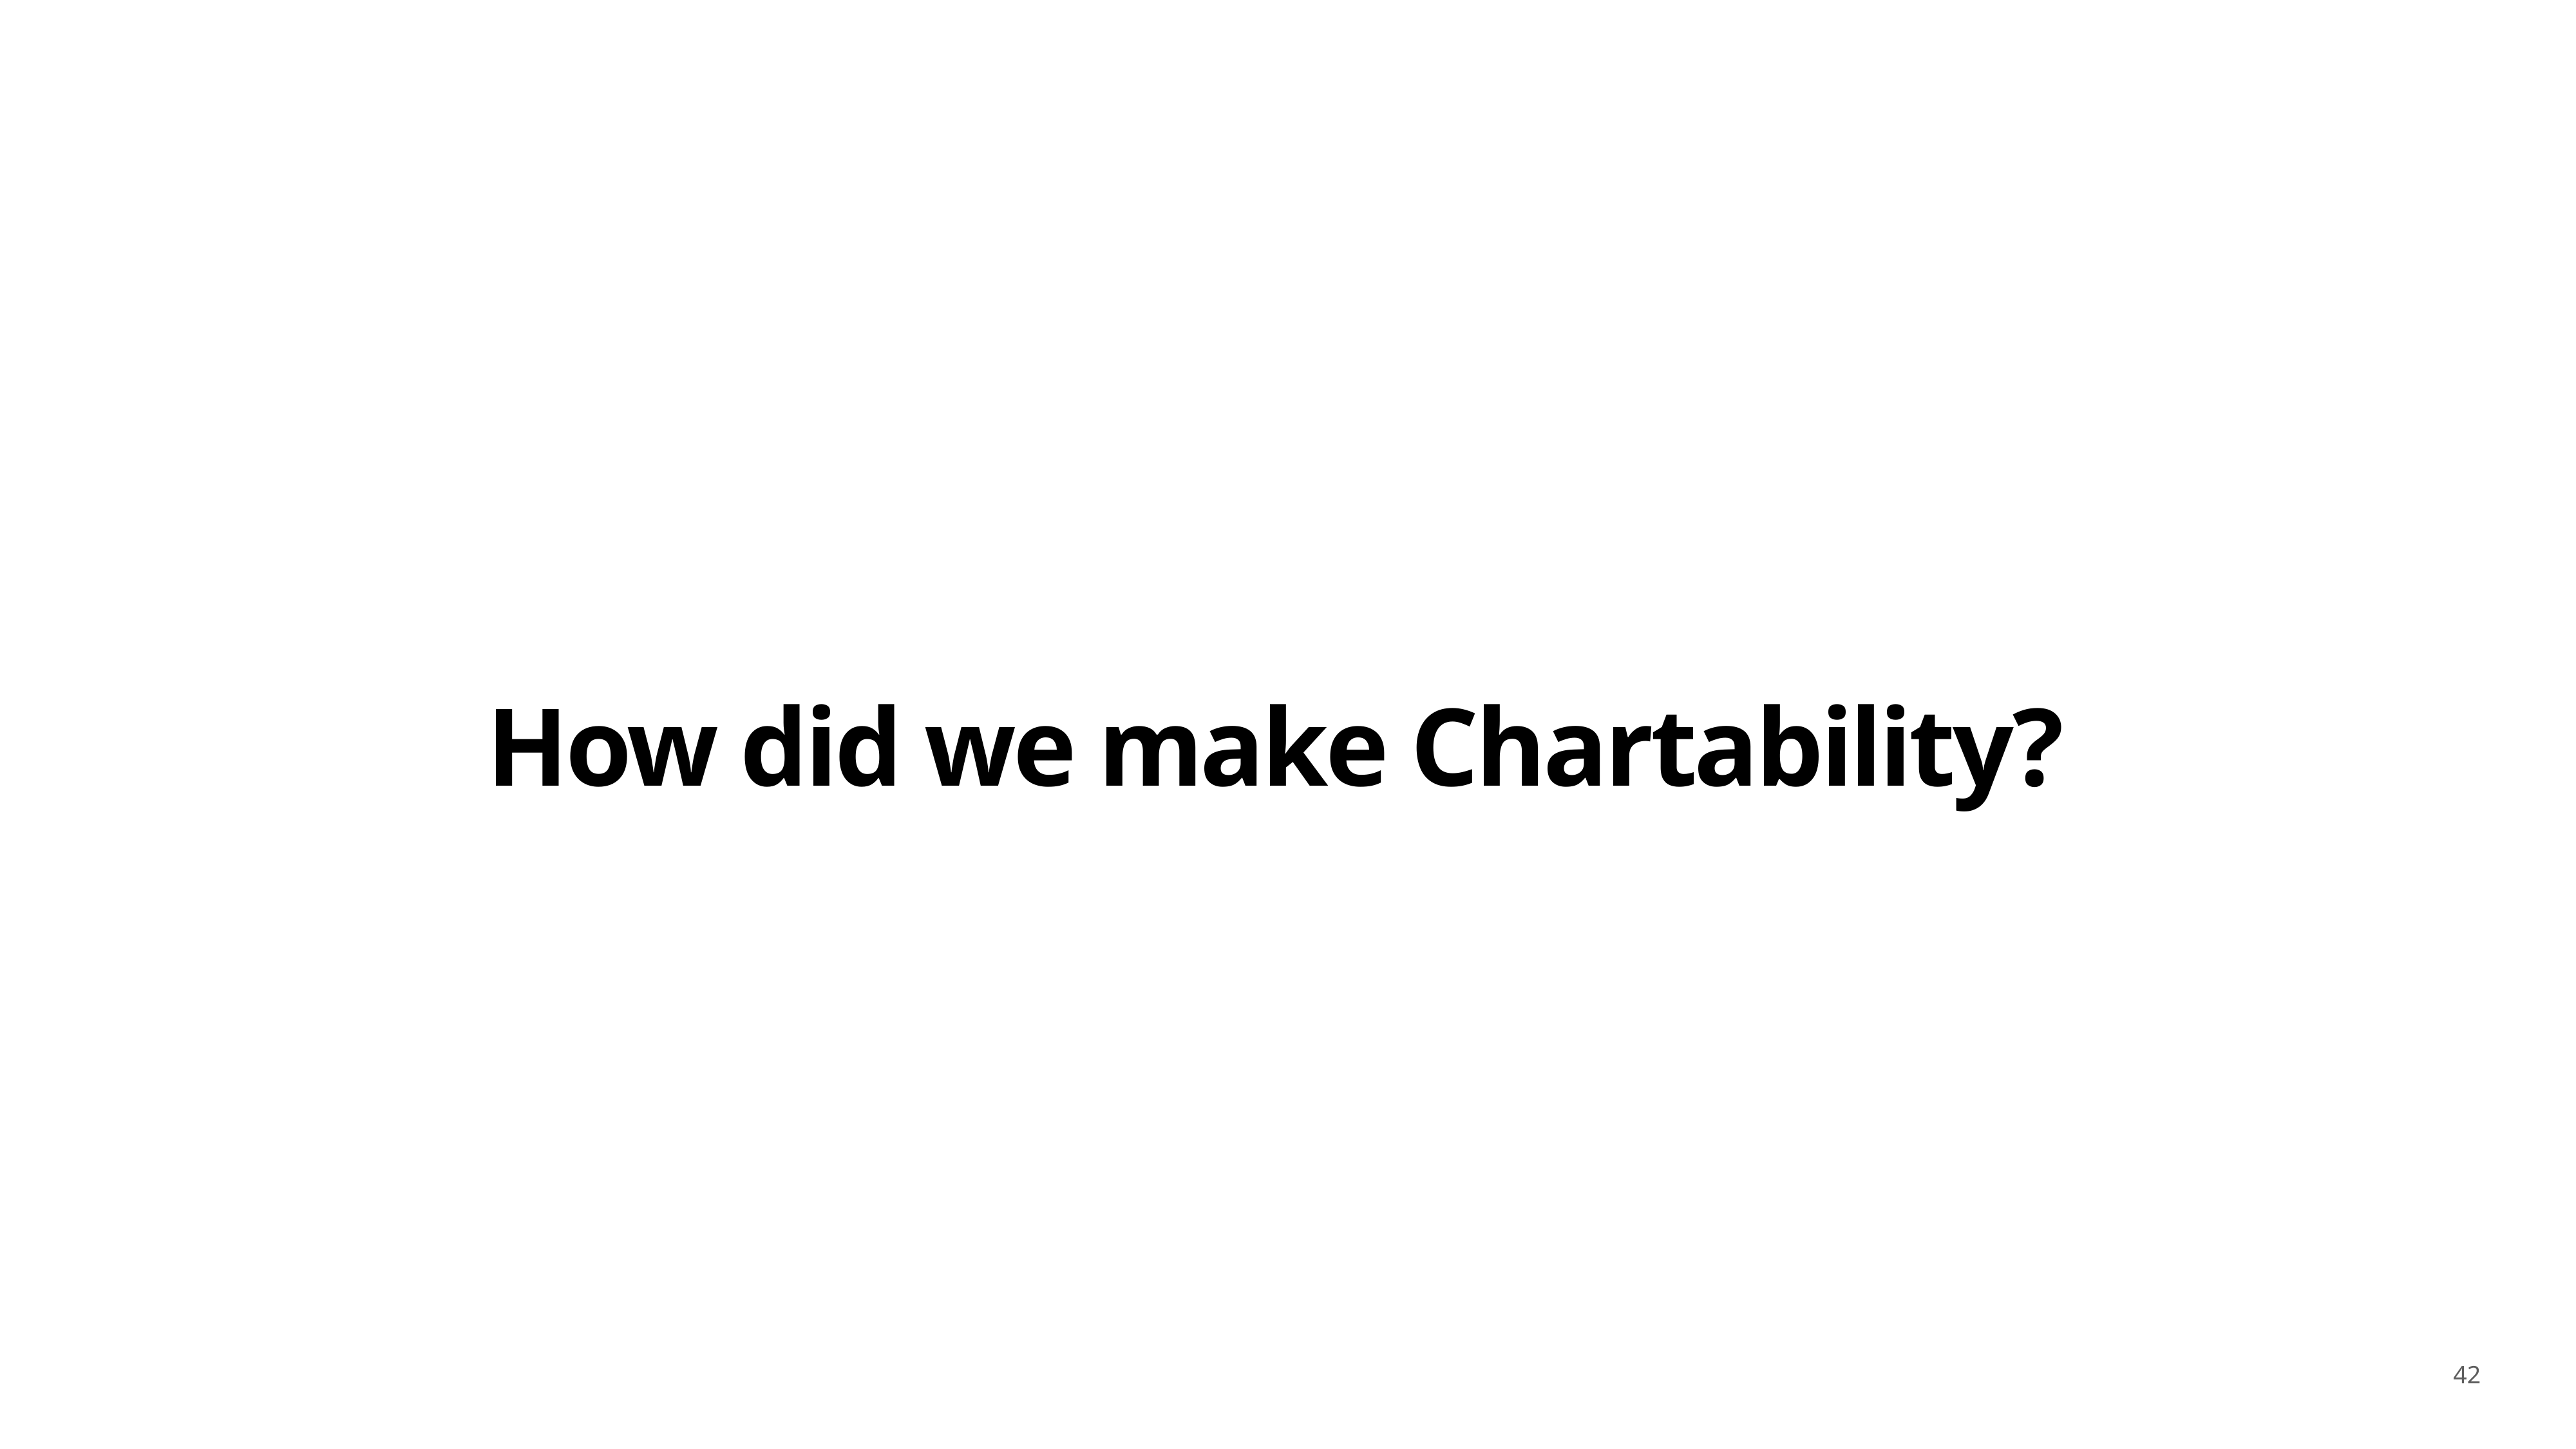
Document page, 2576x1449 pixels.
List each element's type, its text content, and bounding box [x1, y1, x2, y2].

text_box 42 [2423, 1354, 2488, 1422]
title How did we make Chartability? [127, 393, 2425, 1117]
